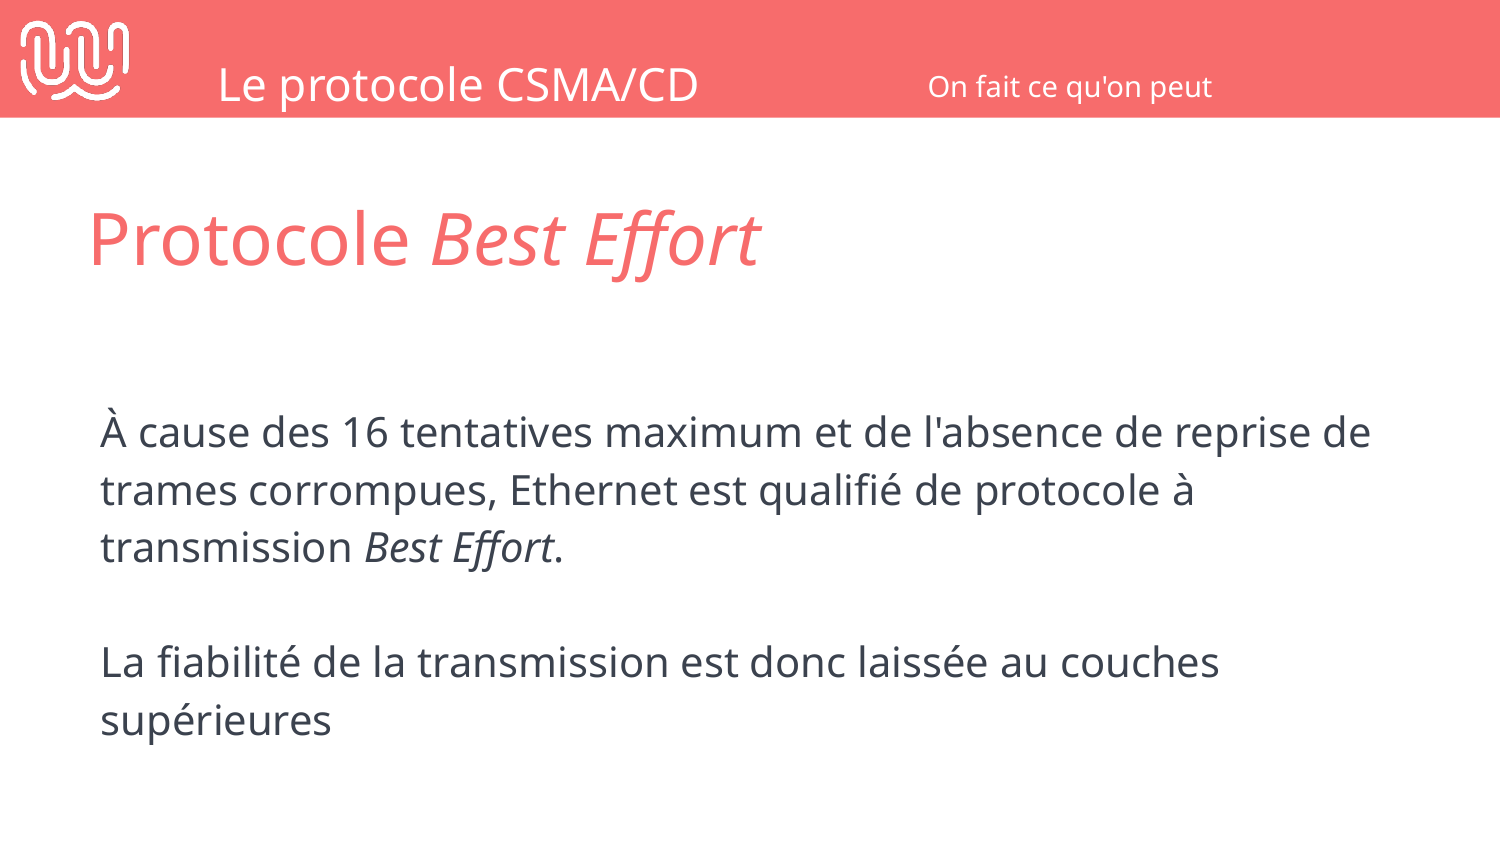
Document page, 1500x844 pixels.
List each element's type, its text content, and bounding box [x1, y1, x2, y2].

text_box On fait ce qu'on peut [927, 56, 1500, 116]
text_box Protocole Best Effort [87, 193, 1478, 281]
text_box Le protocole CSMA/CD [217, 24, 921, 143]
picture [20, 20, 134, 101]
text_box À cause des 16 tentatives maximum et de l'absence de reprise de trames corrompues, Ethernet est qualifié de protocole à transmission Best Effort. La fiabilité de la transmission est donc laissée au couches supérieures [100, 321, 1407, 821]
